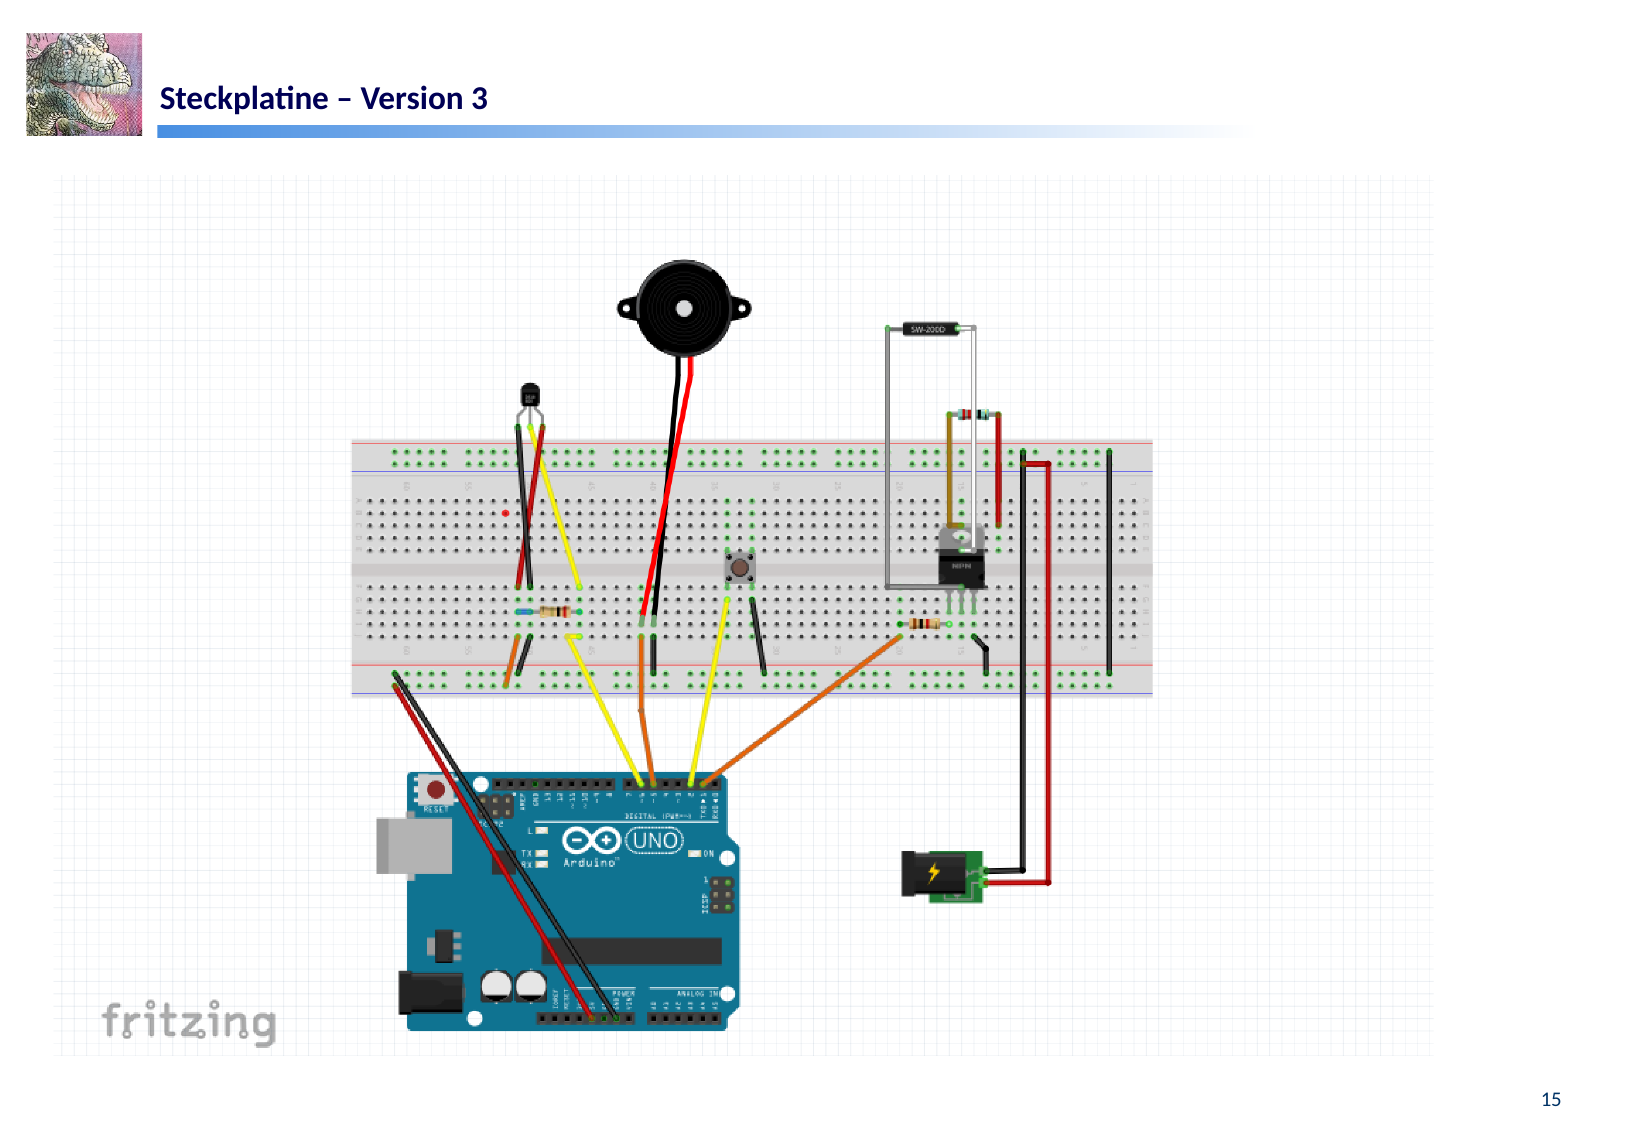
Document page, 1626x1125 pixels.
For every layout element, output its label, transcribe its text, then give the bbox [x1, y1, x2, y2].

picture [26, 33, 143, 136]
title Steckplatine – Version 3 [145, 42, 1346, 149]
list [44, 175, 1434, 1056]
